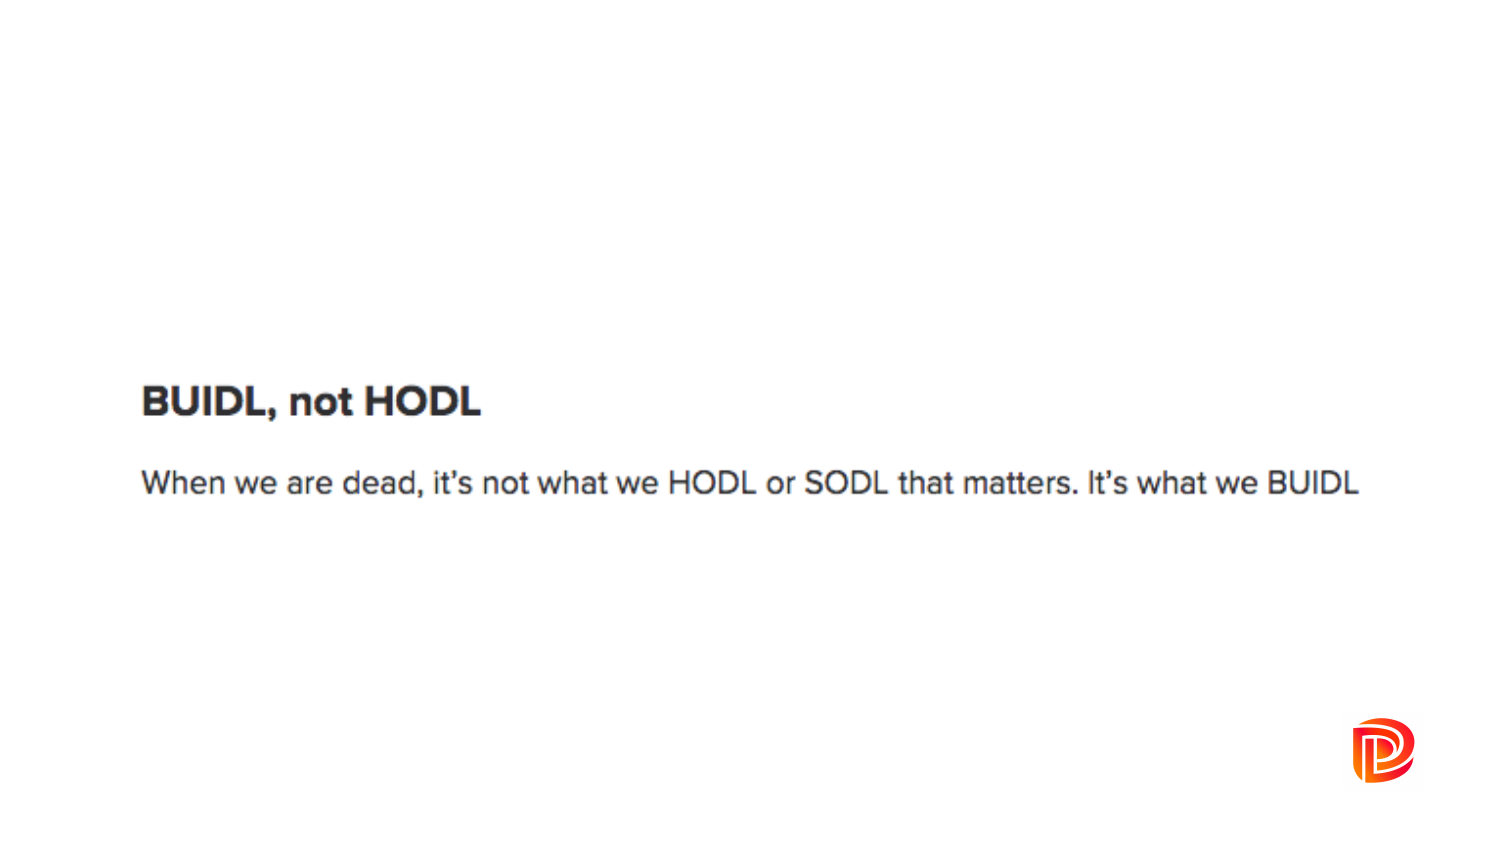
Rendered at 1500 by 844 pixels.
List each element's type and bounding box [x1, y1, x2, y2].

picture [126, 366, 1374, 509]
picture [1342, 711, 1424, 790]
